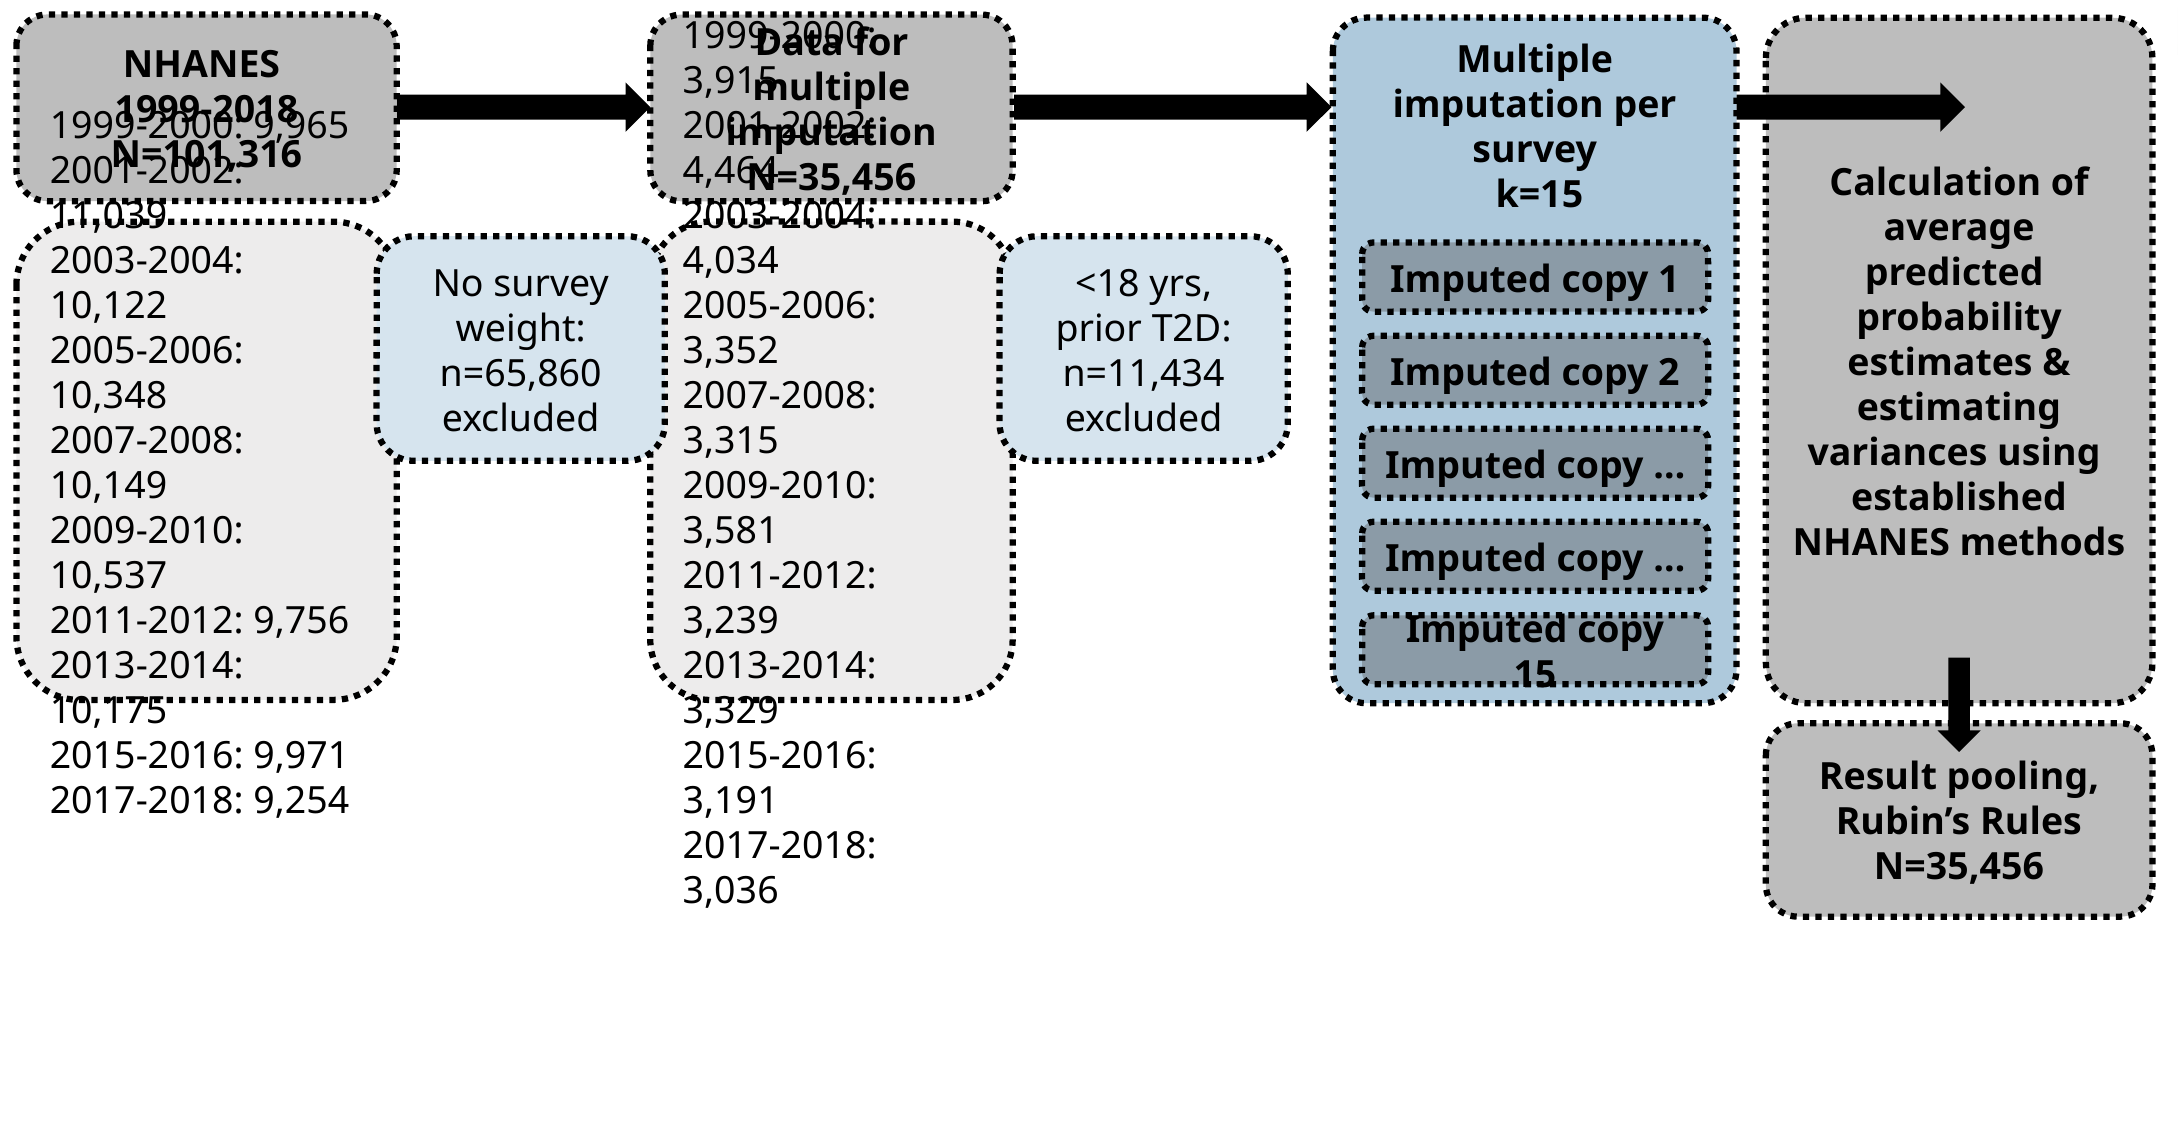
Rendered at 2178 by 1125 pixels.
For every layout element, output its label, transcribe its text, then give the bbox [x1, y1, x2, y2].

text_box [1013, 79, 1333, 135]
text_box Imputed copy 1 [1361, 241, 1710, 313]
text_box Calculation of average predicted probability estimates & estimating variances using established NHANES methods [1764, 16, 2154, 705]
text_box [395, 79, 650, 135]
text_box Result pooling, Rubin’s Rules N=35,456 [1764, 722, 2154, 918]
text_box 1999-2000: 9,965 2001-2002: 11,039 2003-2004: 10,122 2005-2006: 10,348 2007-2008: 10,149 2009-2010: 10,537 2011-2012: 9,756 2013-2014: 10,175 2015-2016: 9,971 2017-2018: 9,254 [15, 220, 398, 702]
text_box Imputed copy 2 [1361, 334, 1710, 406]
text_box No survey weight: n=65,860 excluded [375, 235, 666, 462]
text_box <18 yrs, prior T2D: n=11,434 excluded [998, 235, 1289, 462]
text_box Multiple imputation per survey k=15 [1331, 16, 1738, 705]
text_box [1735, 79, 1967, 135]
text_box 1999-2000: 3,915 2001-2002: 4,464 2003-2004: 4,034 2005-2006: 3,352 2007-2008: 3,315 2009-2010: 3,581 2011-2012: 3,239 2013-2014: 3,329 2015-2016: 3,191 2017-2018: 3,036 [649, 220, 1014, 702]
text_box Imputed copy … [1361, 427, 1710, 499]
text_box [1935, 656, 1984, 754]
text_box NHANES 1999-2018 N=101,316 [15, 13, 398, 203]
text_box Data for multiple imputation N=35,456 [649, 13, 1014, 203]
text_box Imputed copy … [1361, 520, 1710, 592]
text_box Imputed copy 15 [1361, 614, 1710, 686]
